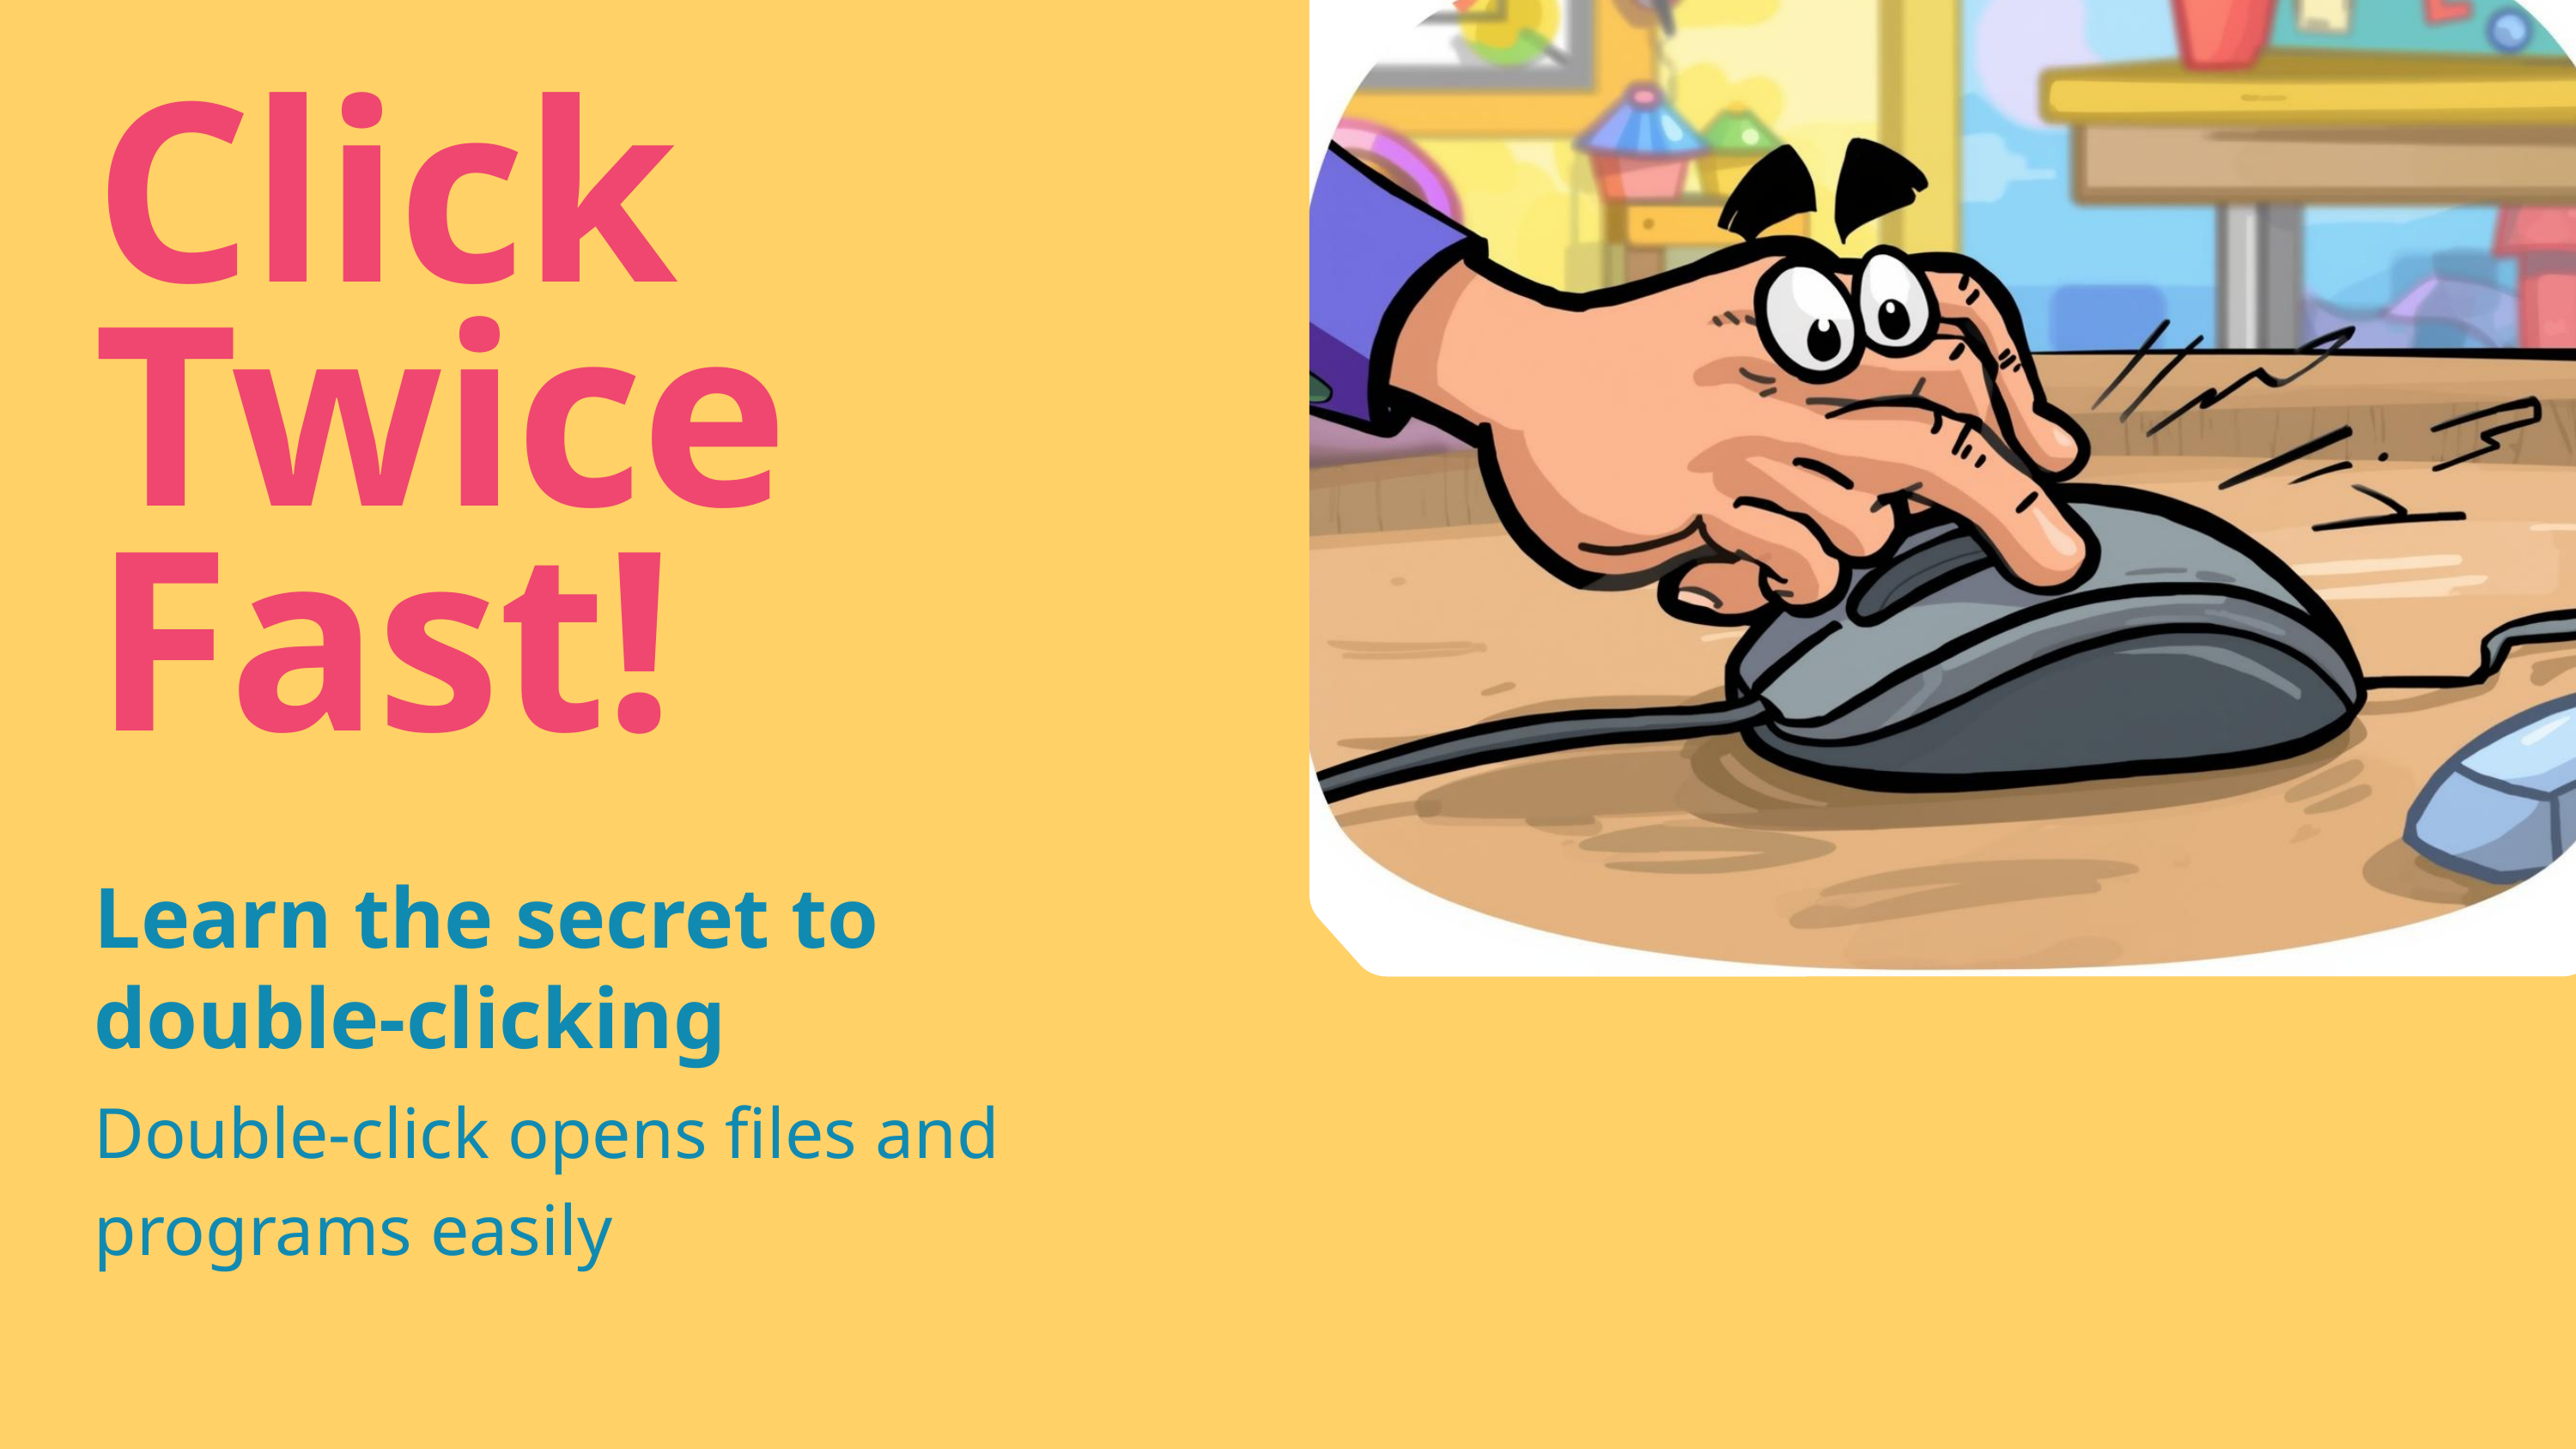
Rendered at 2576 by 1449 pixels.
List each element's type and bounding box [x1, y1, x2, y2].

text_box [94, 94, 1135, 1270]
text_box [1309, 0, 2576, 977]
